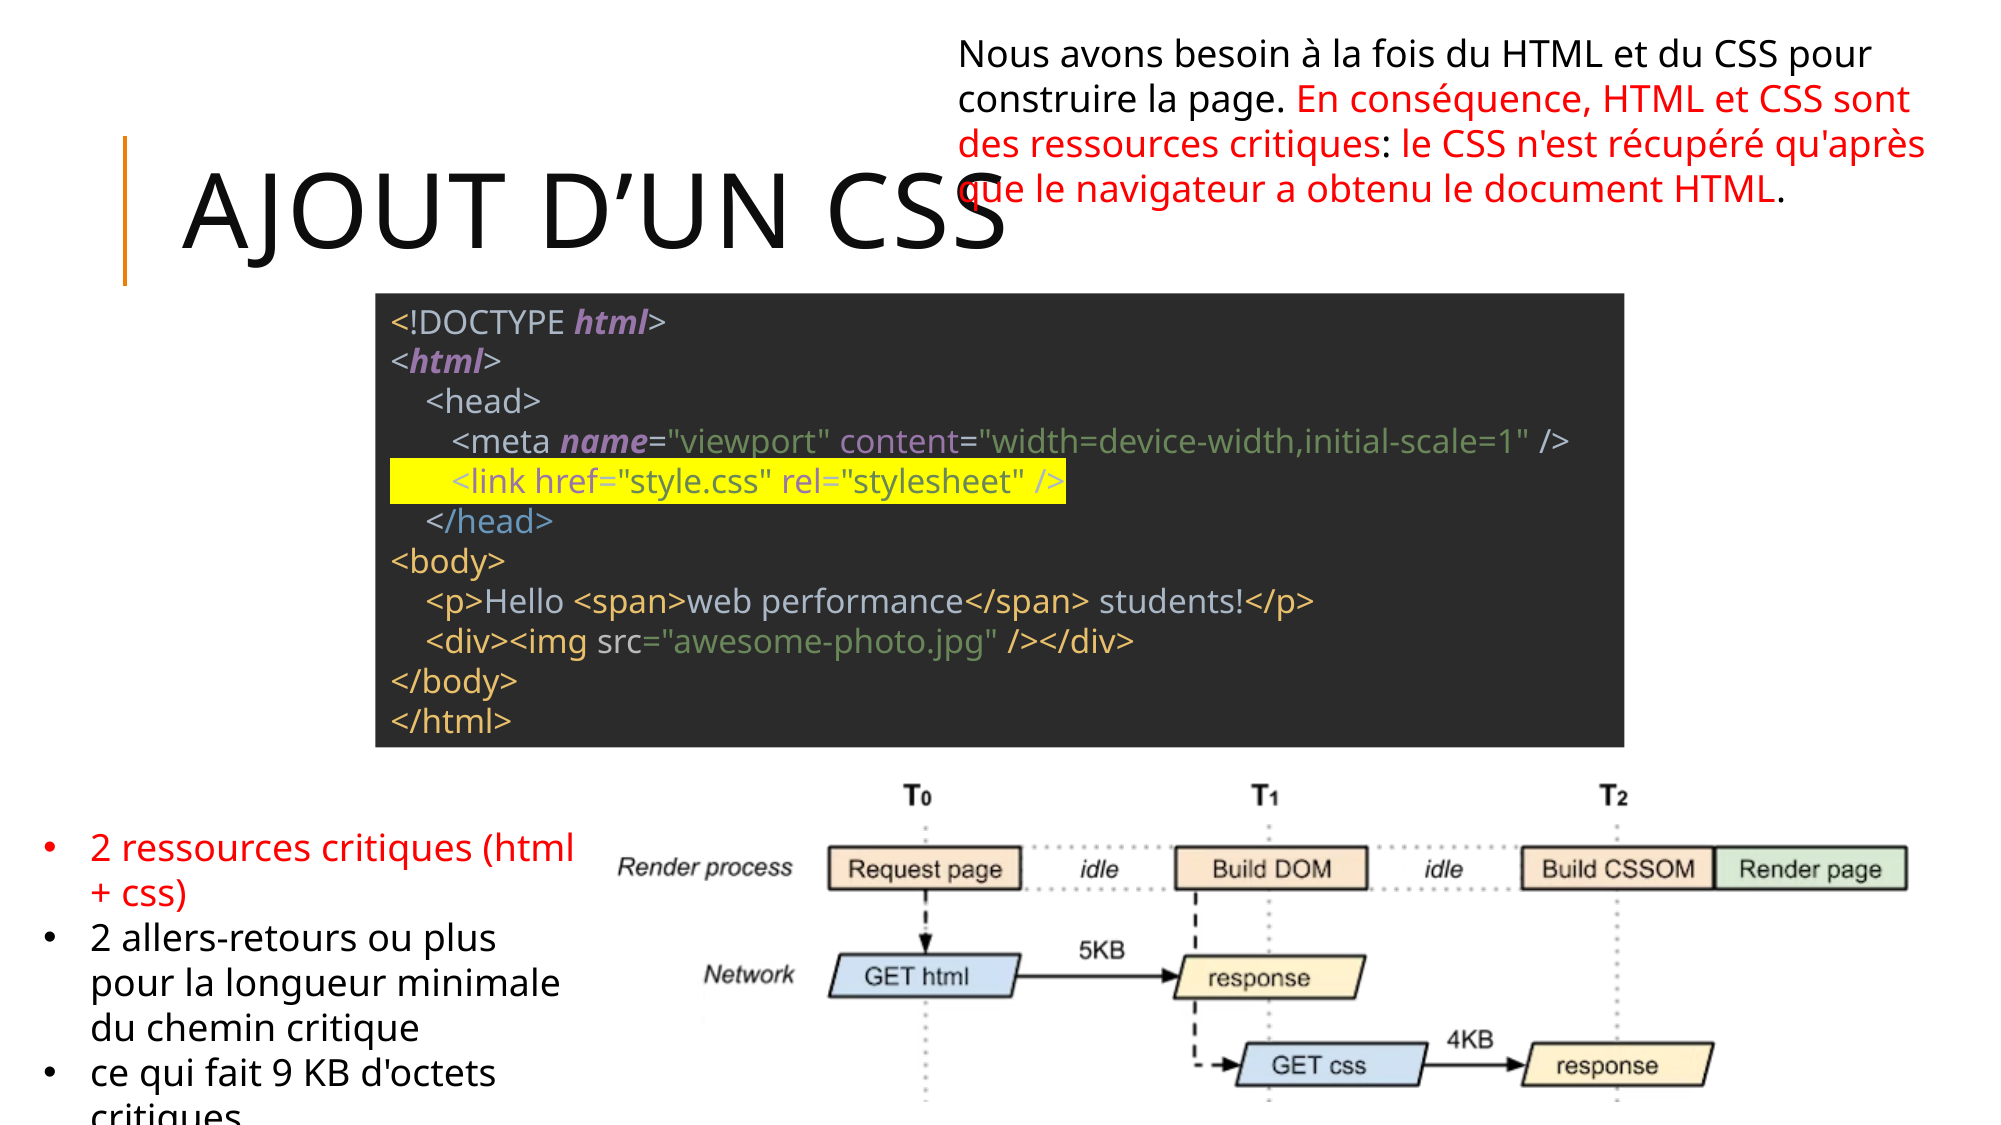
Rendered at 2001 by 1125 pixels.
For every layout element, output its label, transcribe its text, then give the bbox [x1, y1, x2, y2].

text_box 2 ressources critiques (html + css) 2 allers-retours ou plus pour la longueur minimale du chemin critique ce qui fait 9 KB d'octets critiques [28, 816, 595, 1125]
text_box Nous avons besoin à la fois du HTML et du CSS pour construire la page. En conséquence, HTML et CSS sont des ressources critiques: le CSS n'est récupéré qu'après que le navigateur a obtenu le document HTML. [942, 22, 1943, 218]
text_box <!DOCTYPE html> <html> <head> <meta name="viewport" content="width=device-width,initial-scale=1" /> <link href="style.css" rel="stylesheet" /> </head> <body> <p>Hello <span>web performance</span> students!</p> <div><img src="awesome-photo.jpg" /></div> </body> </html> [375, 293, 1625, 748]
title Ajout d’un css [168, 96, 1763, 342]
picture [605, 773, 1927, 1103]
